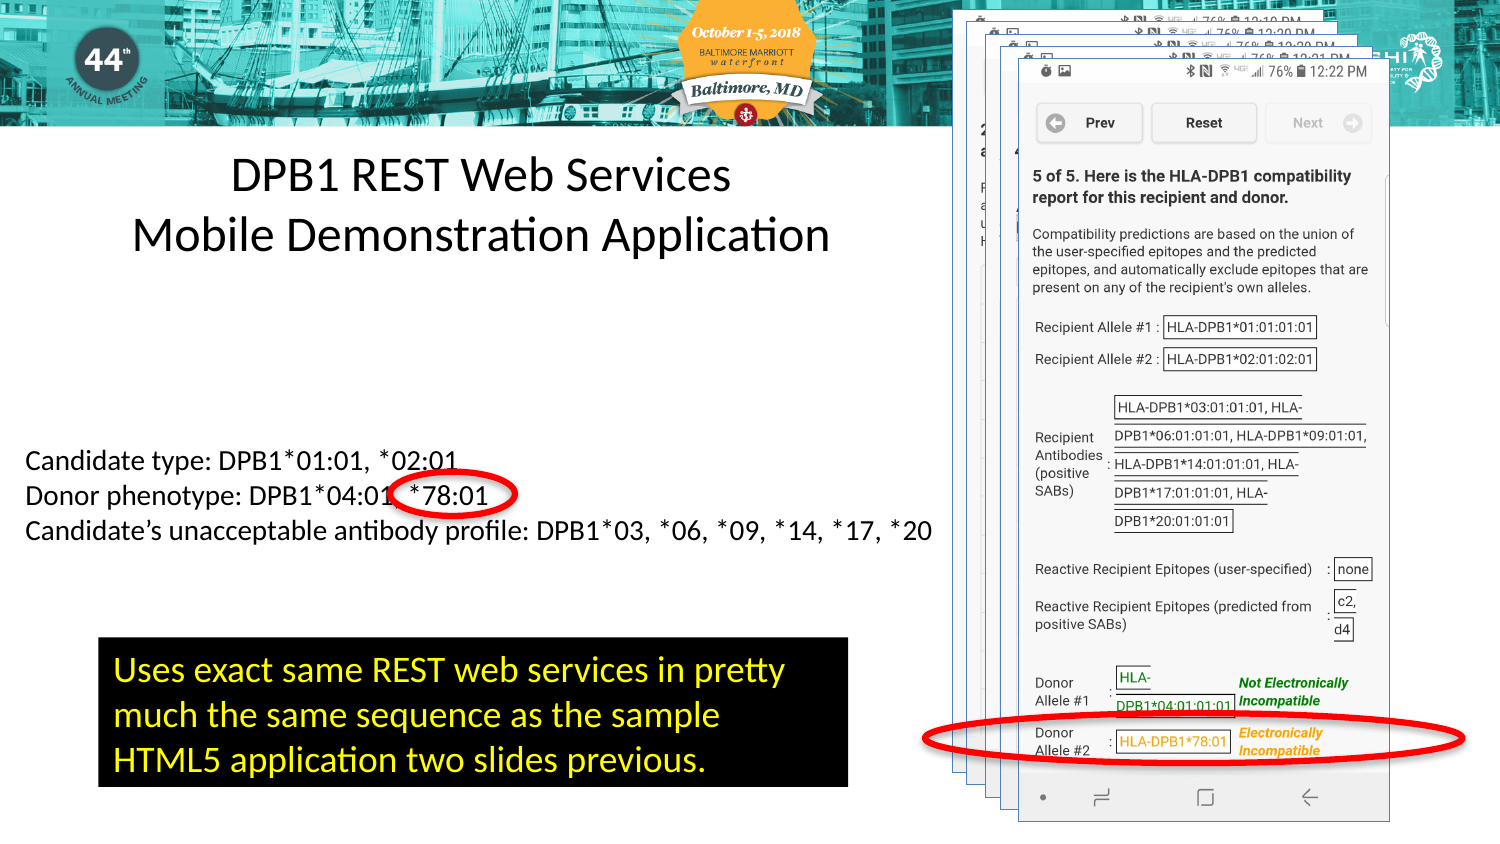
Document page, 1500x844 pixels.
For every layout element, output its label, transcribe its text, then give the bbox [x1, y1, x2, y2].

title DPB1 REST Web Services Mobile Demonstration Application [24, 134, 938, 285]
text_box [924, 727, 947, 749]
picture [0, 0, 1500, 844]
text_box Candidate type: DPB1*01:01, *02:01 Donor phenotype: DPB1*04:01, *78:01 Candidate’s unacceptable antibody profile: DPB1*03, *06, *09, *14, *17, *20 [10, 434, 947, 554]
text_box Uses exact same REST web services in pretty much the same sequence as the sample HTML5 application two slides previous. [98, 637, 849, 787]
text_box [1395, 720, 1464, 756]
text_box [389, 470, 516, 517]
